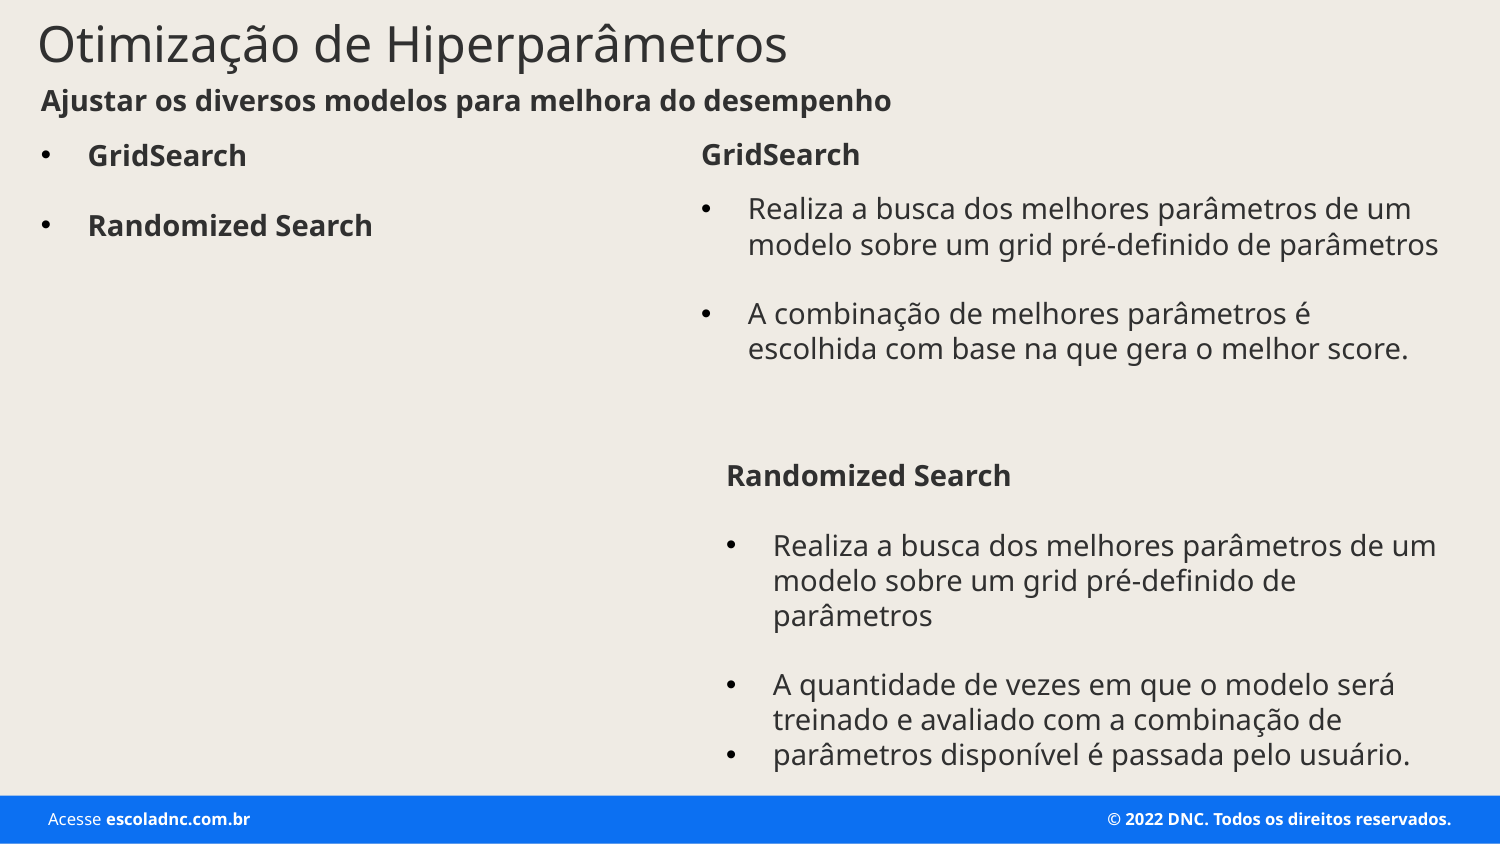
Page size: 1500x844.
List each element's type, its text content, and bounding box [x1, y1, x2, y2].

text_box GridSearch Realiza a busca dos melhores parâmetros de um modelo sobre um grid pré-definido de parâmetros A combinação de melhores parâmetros é escolhida com base na que gera o melhor score. [686, 128, 1460, 373]
title Otimização de Hiperparâmetros [26, 11, 937, 74]
text_box GridSearch Randomized Search [26, 129, 624, 285]
text_box Ajustar os diversos modelos para melhora do desempenho [26, 74, 1246, 125]
text_box Randomized Search Realiza a busca dos melhores parâmetros de um modelo sobre um grid pré-definido de parâmetros A quantidade de vezes em que o modelo será treinado e avaliado com a combinação de parâmetros disponível é passada pelo usuário. [711, 449, 1475, 779]
